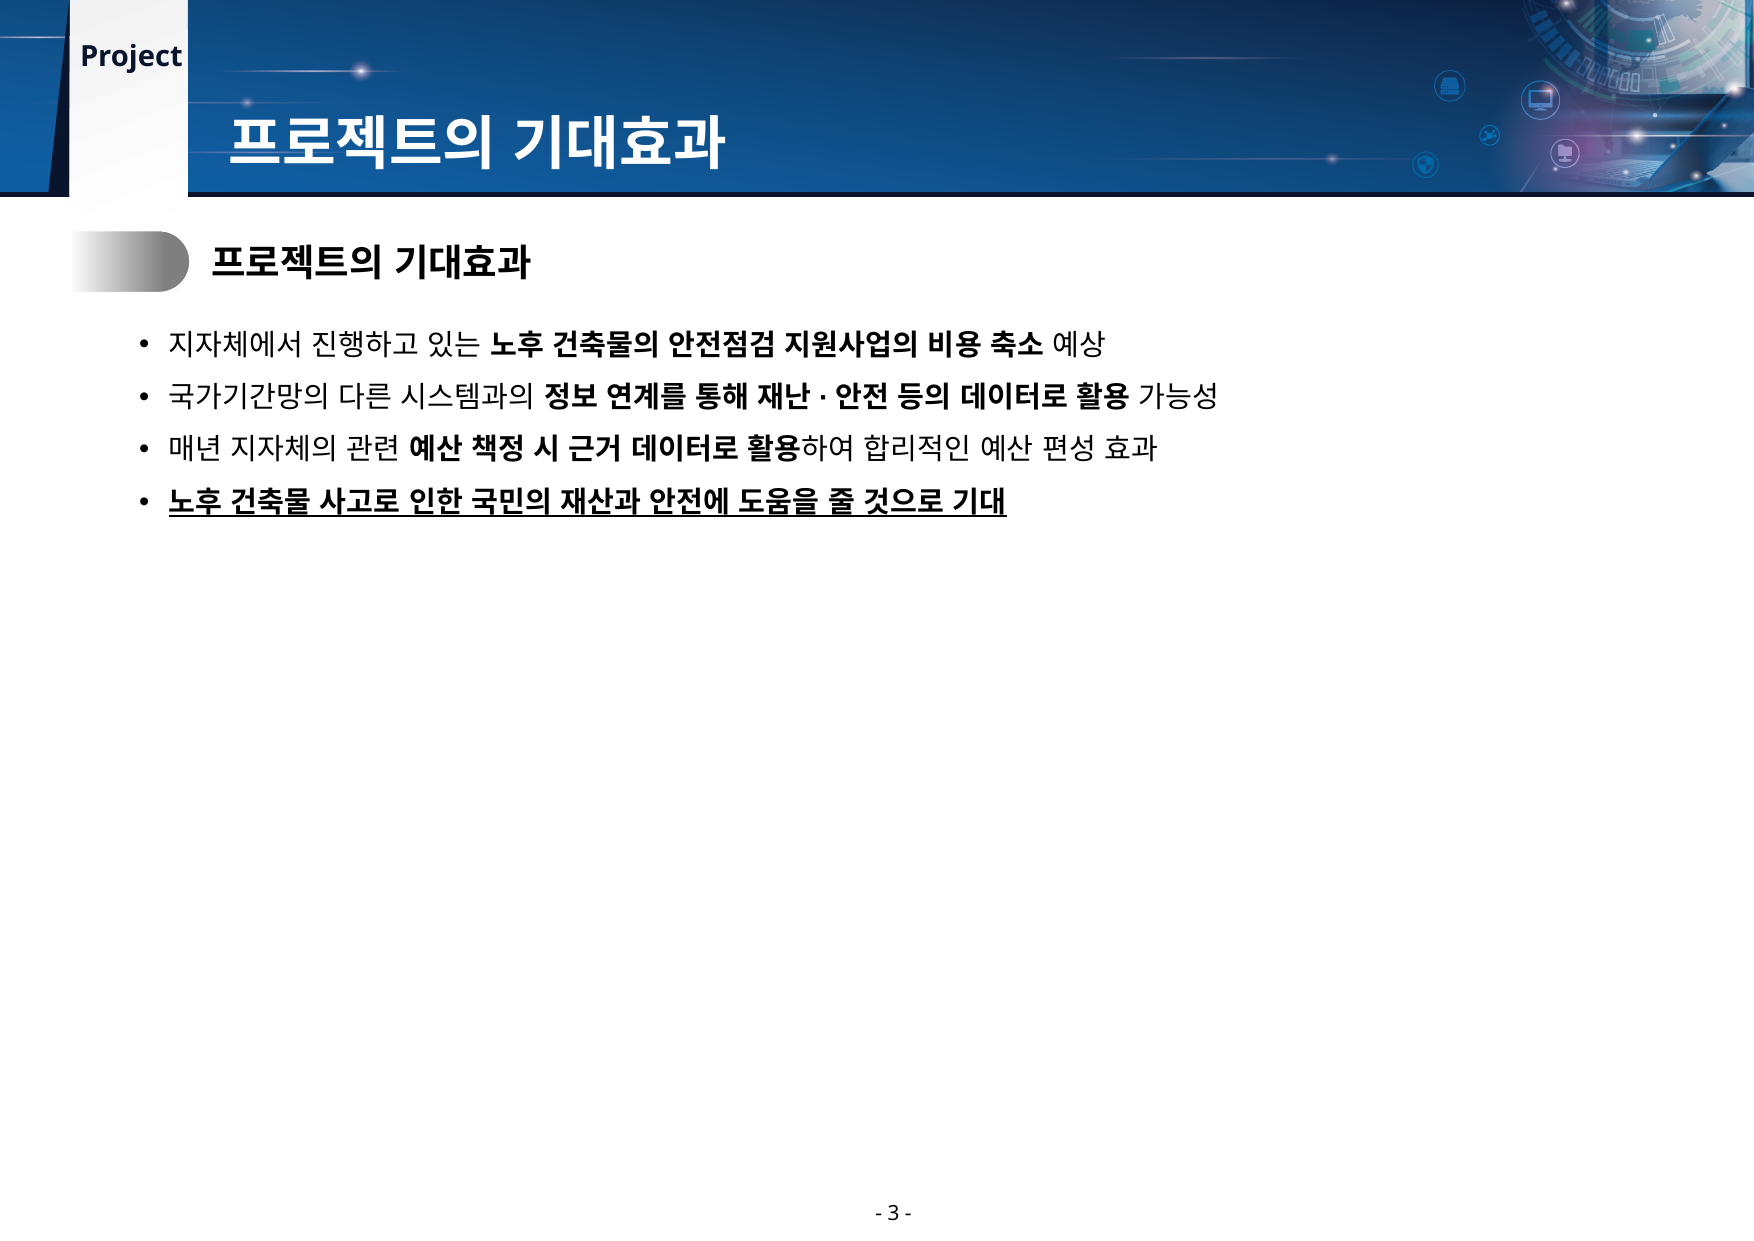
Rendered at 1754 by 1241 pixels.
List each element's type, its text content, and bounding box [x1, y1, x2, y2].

text_box 지자체에서 진행하고 있는 노후 건축물의 안전점검 지원사업의 비용 축소 예상 국가기간망의 다른 시스템과의 정보 연계를 통해 재난·안전 등의 데이터로 활용 가능성 매년 지자체의 관련 예산 책정 시 근거 데이터로 활용하여 합리적인 예산 편성 효과 노후 건축물 사고로 인한 국민의 재산과 안전에 도움을 줄 것으로 기대 [124, 301, 1688, 526]
picture [188, 0, 1754, 192]
text_box 프로젝트의 기대효과 [213, 98, 1684, 184]
picture [0, 0, 69, 192]
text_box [70, 230, 890, 293]
text_box - 3 - [860, 1192, 927, 1232]
